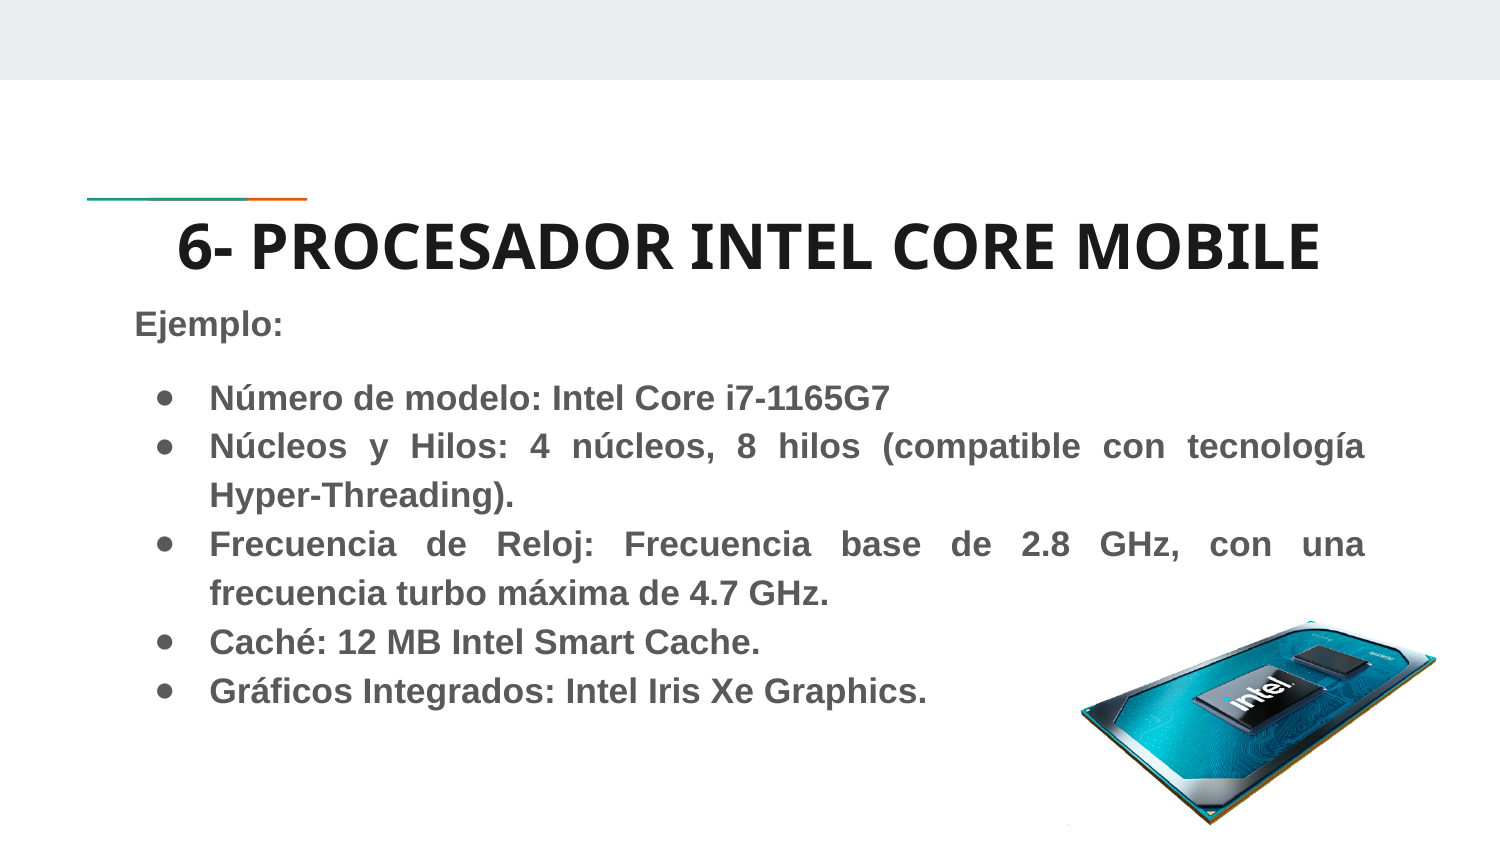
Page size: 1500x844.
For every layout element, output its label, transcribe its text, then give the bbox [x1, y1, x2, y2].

picture [1068, 611, 1441, 826]
list Ejemplo: Número de modelo: Intel Core i7-1165G7 Núcleos y Hilos: 4 núcleos, 8 hilos (compatible con tecnología Hyper-Threading). Frecuencia de Reloj: Frecuencia base de 2.8 GHz, con una frecuencia turbo máxima de 4.7 GHz. Caché: 12 MB Intel Smart Cache. Gráficos Integrados: Intel Iris Xe Graphics. [119, 280, 1381, 651]
title 6- PROCESADOR INTEL CORE MOBILE [119, 191, 1381, 280]
